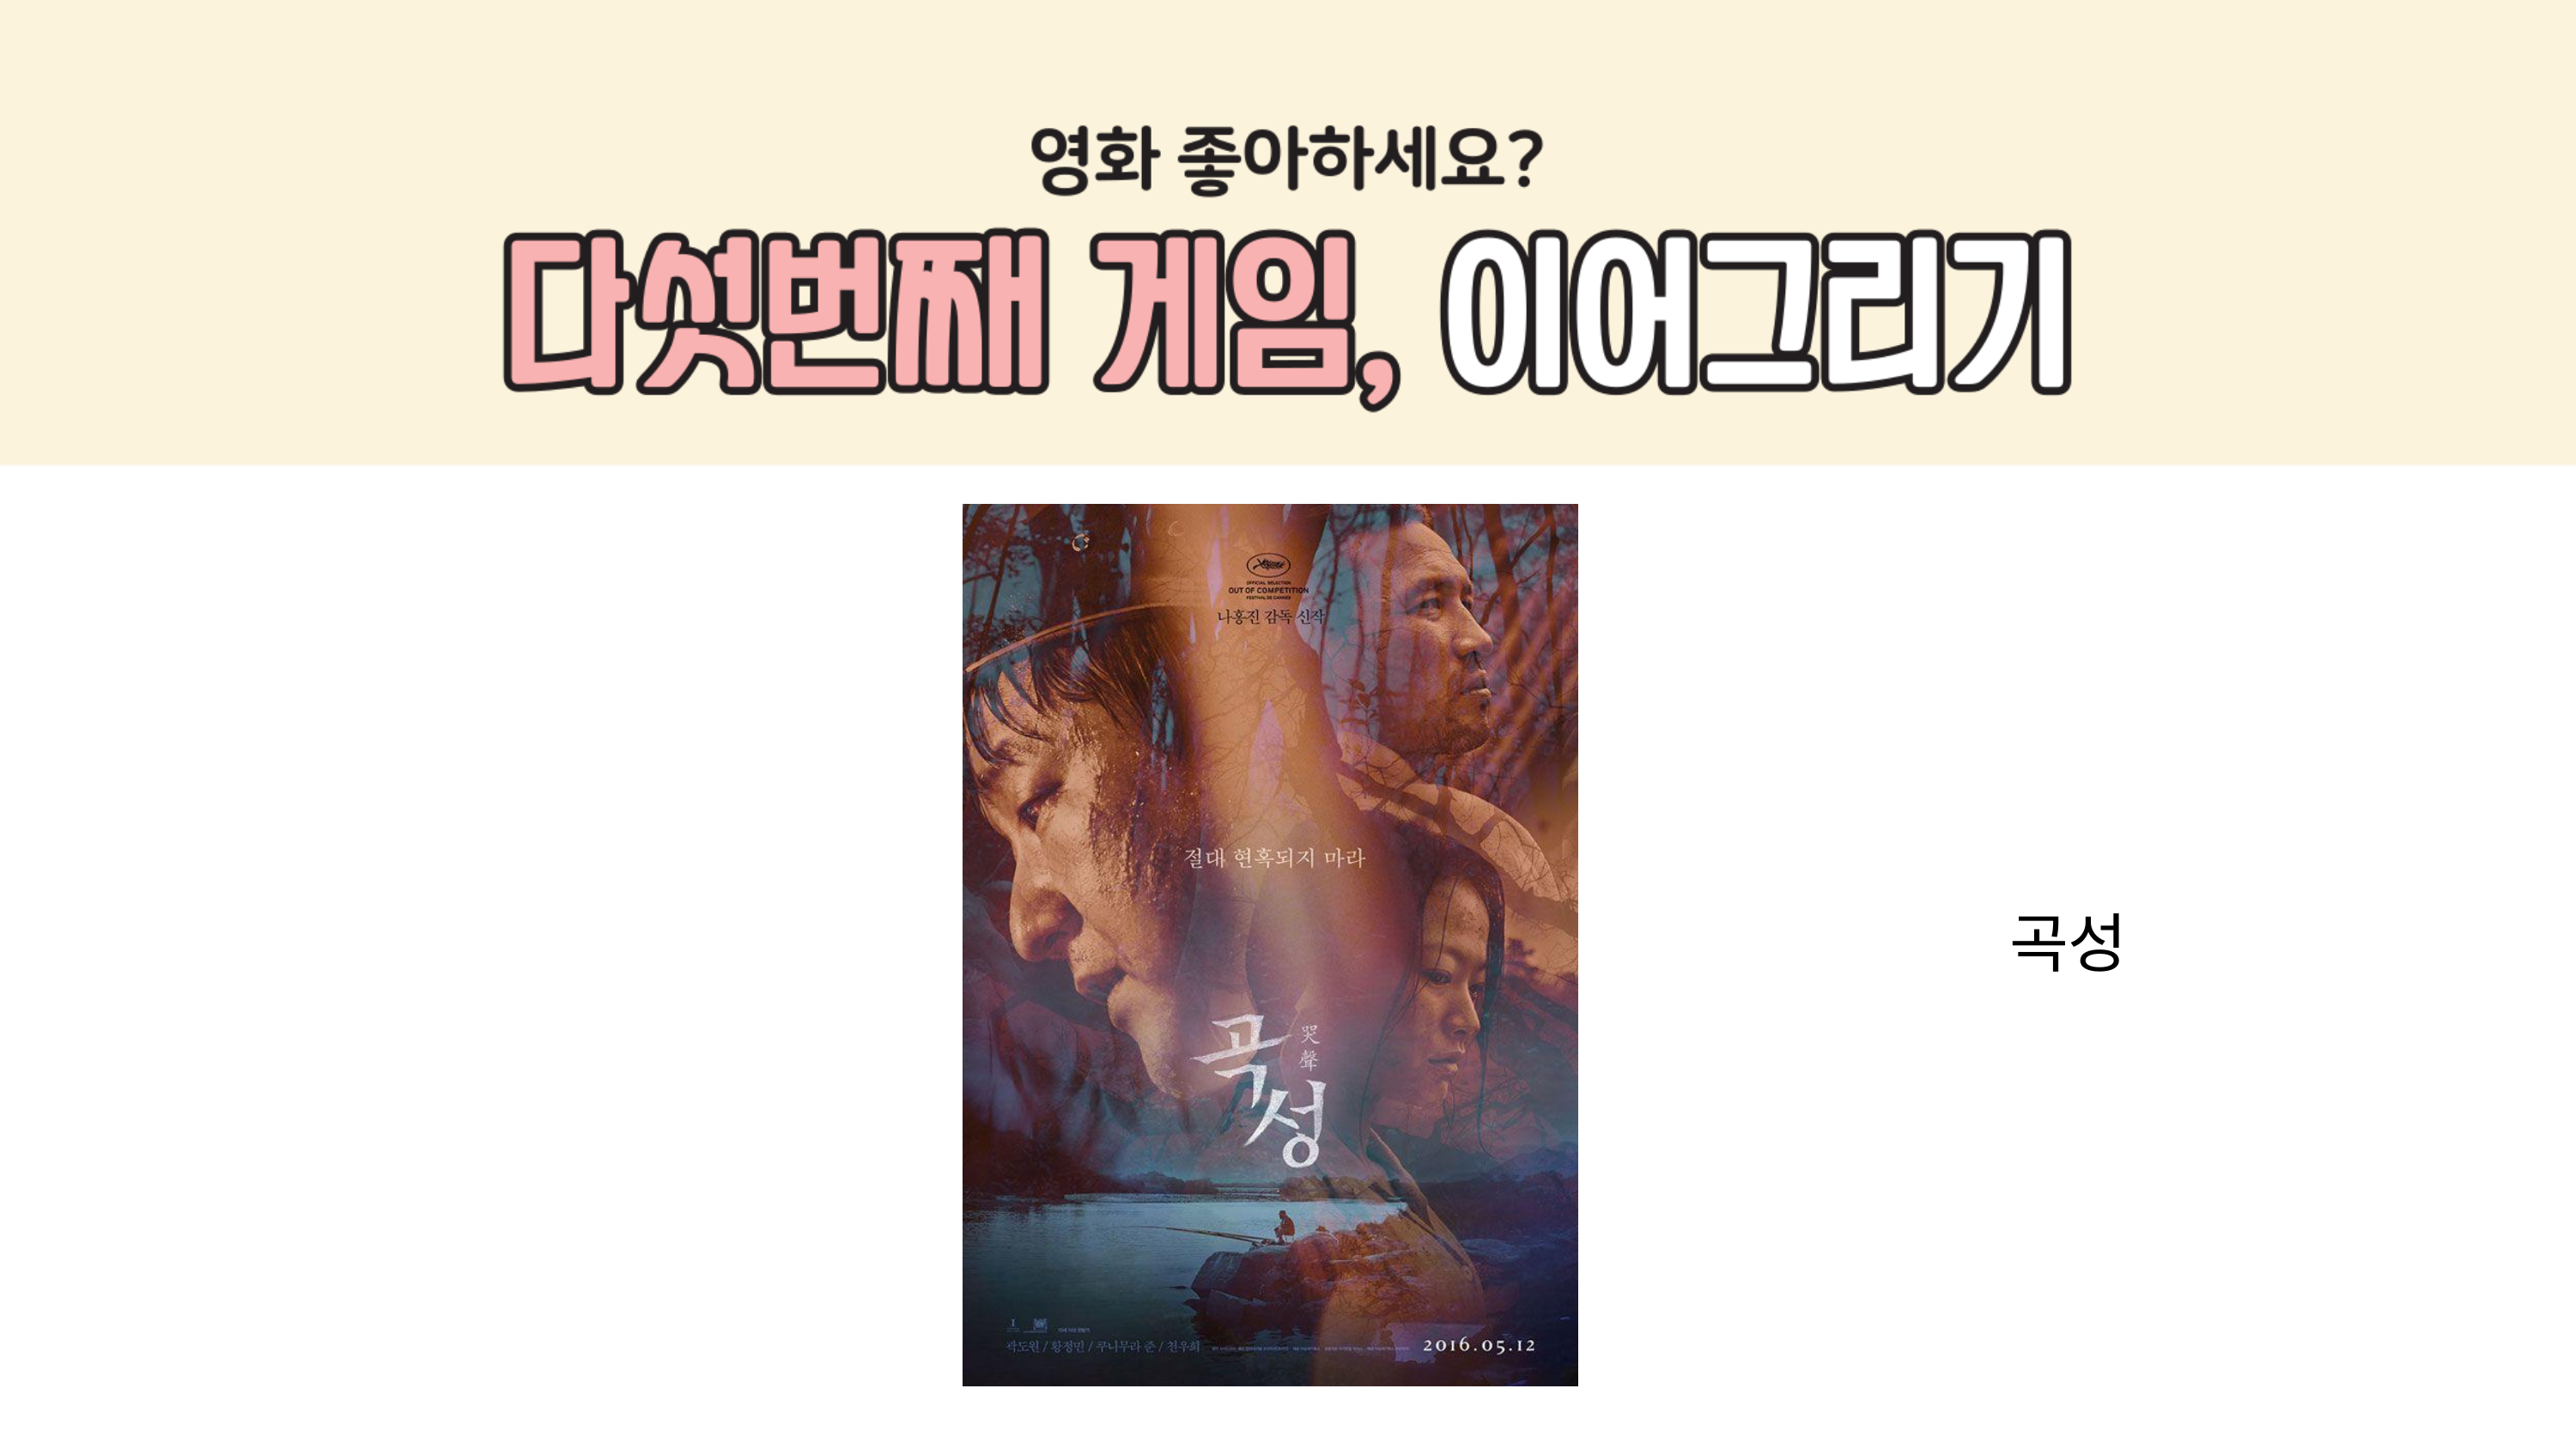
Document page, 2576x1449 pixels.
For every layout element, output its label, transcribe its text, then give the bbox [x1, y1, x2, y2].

text_box 곡성 [1996, 895, 2153, 986]
picture [0, 0, 2576, 1386]
